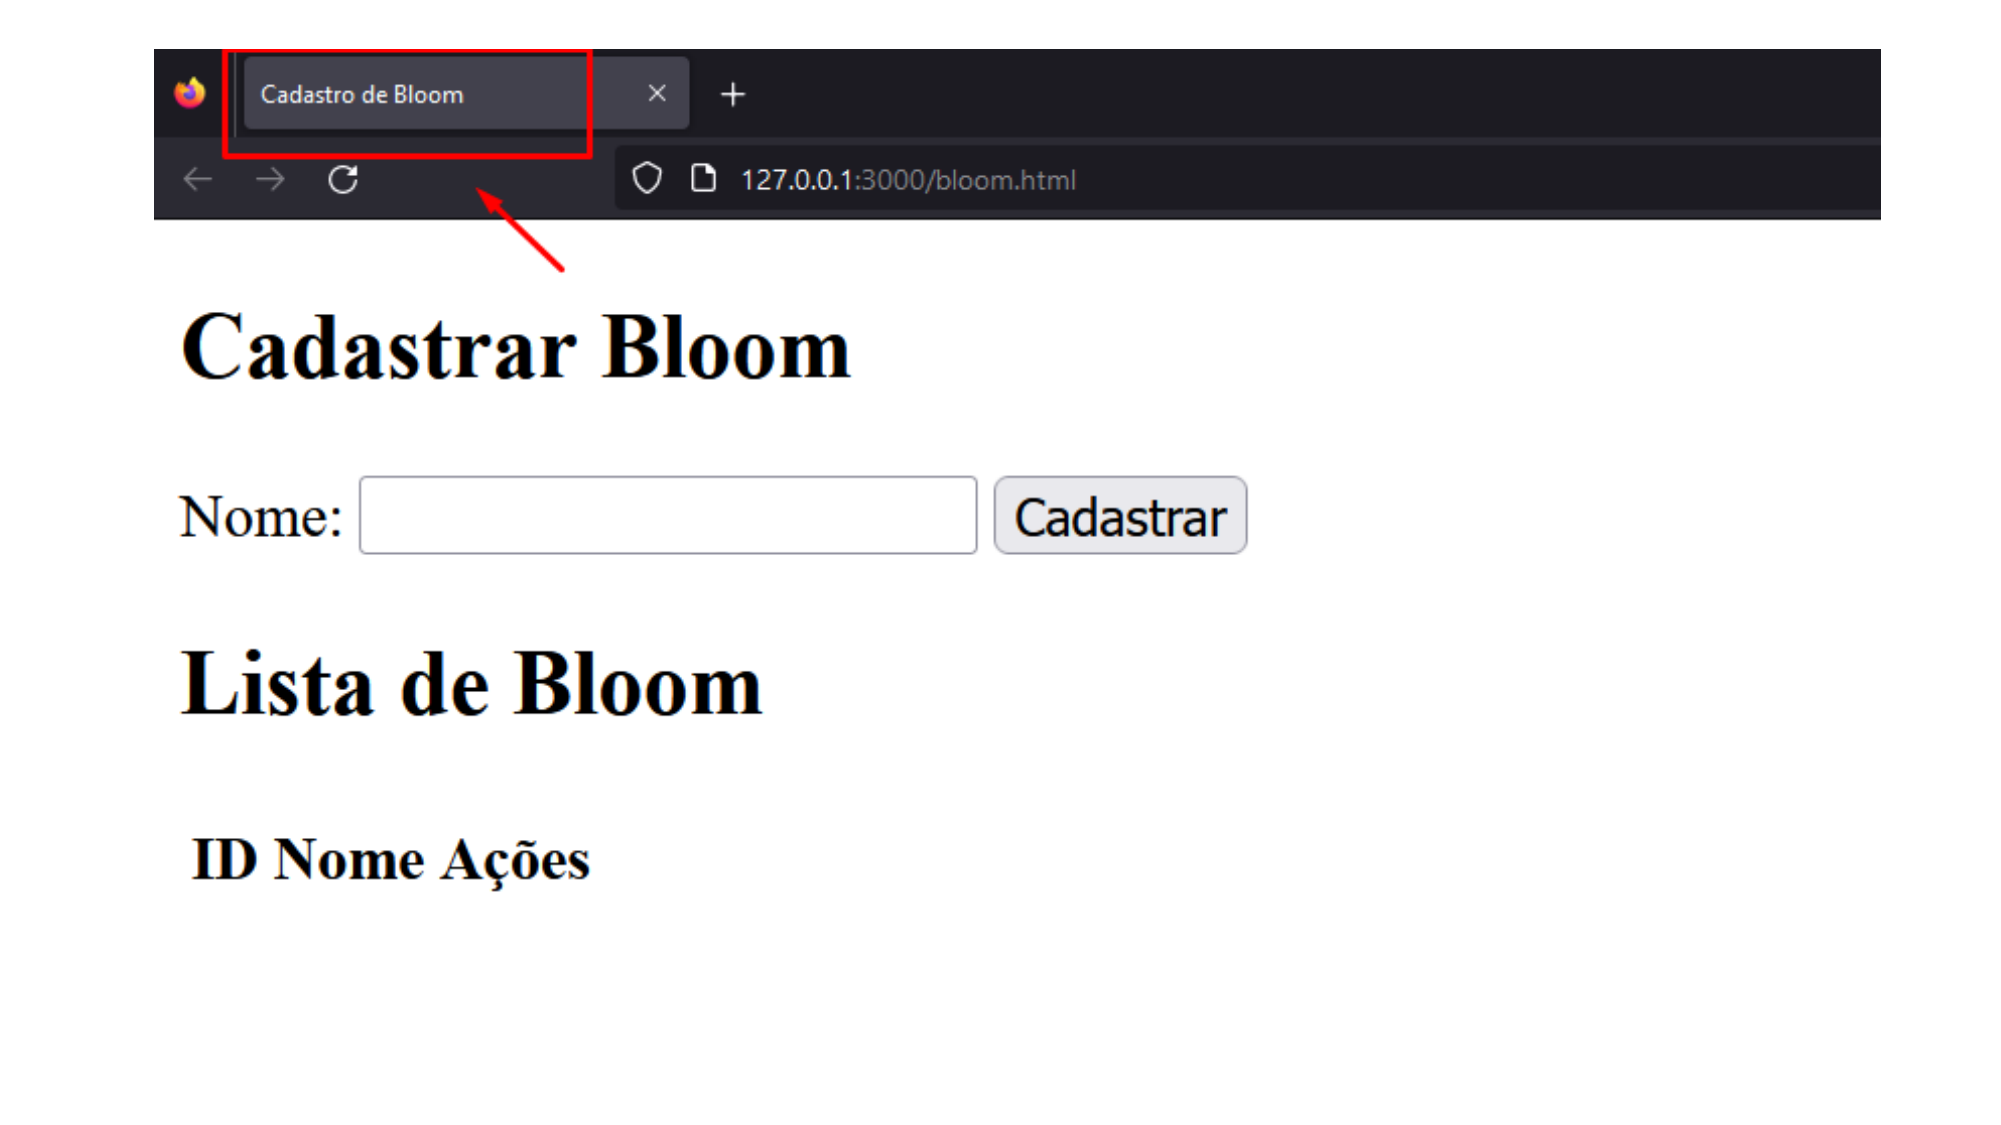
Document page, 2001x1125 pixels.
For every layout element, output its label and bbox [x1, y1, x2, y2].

picture [154, 49, 1881, 1075]
